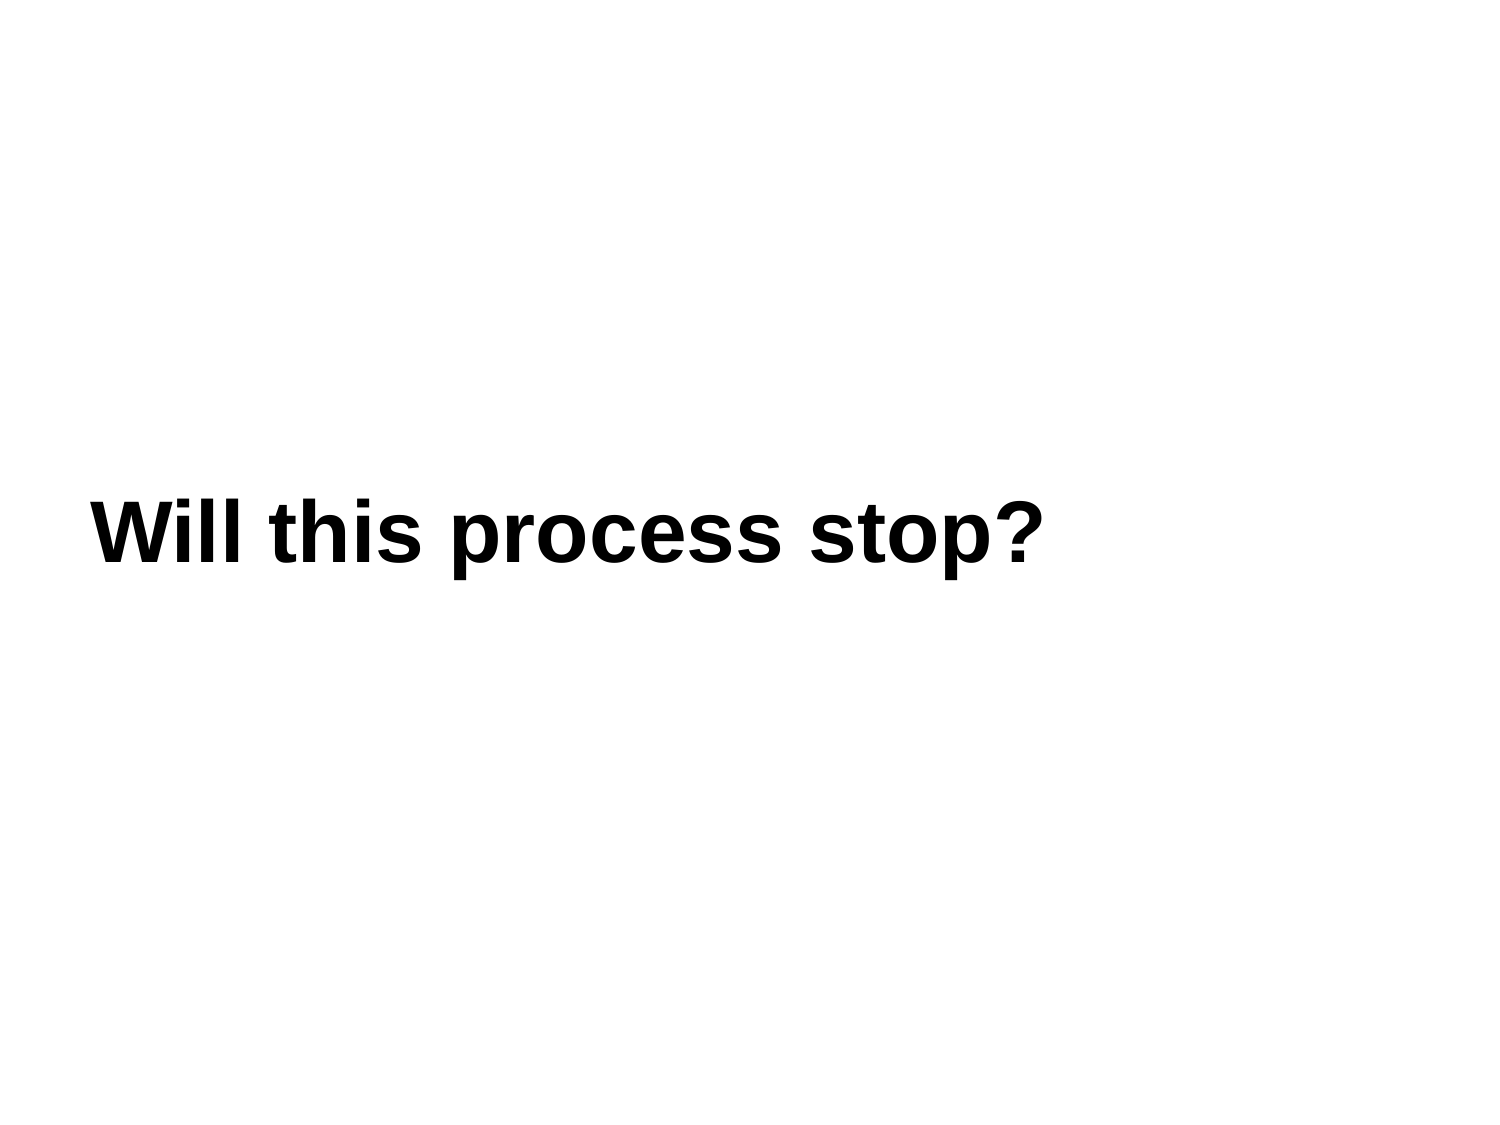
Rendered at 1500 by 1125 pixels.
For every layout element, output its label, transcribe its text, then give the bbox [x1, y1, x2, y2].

title Will this process stop? [75, 440, 1425, 628]
